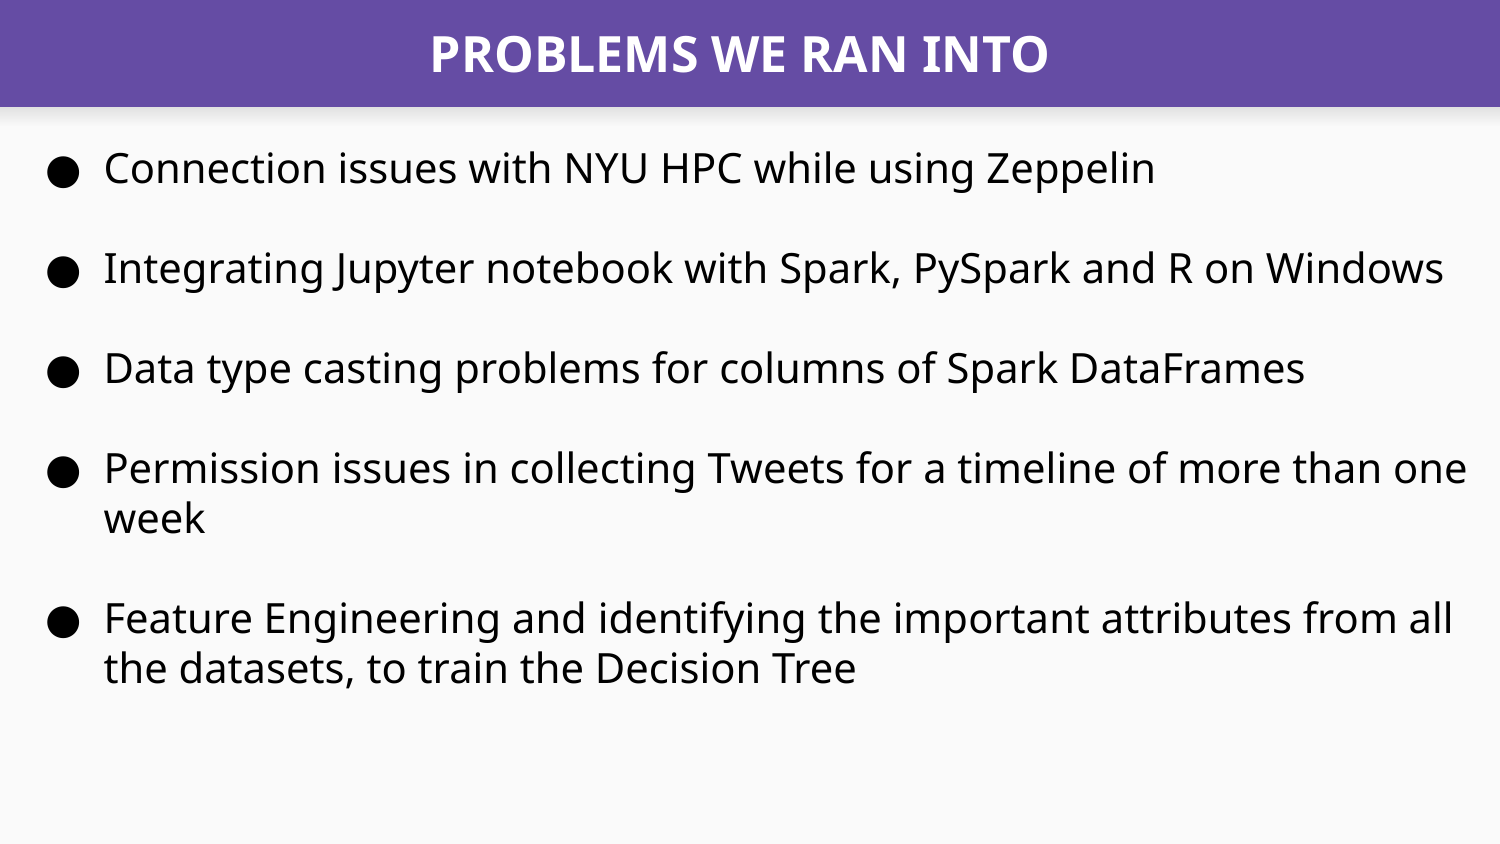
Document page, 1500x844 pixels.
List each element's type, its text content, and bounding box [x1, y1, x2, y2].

title PROBLEMS WE RAN INTO [16, 2, 1464, 102]
text_box Connection issues with NYU HPC while using Zeppelin Integrating Jupyter notebook with Spark, PySpark and R on Windows Data type casting problems for columns of Spark DataFrames Permission issues in collecting Tweets for a timeline of more than one week Feature Engineering and identifying the important attributes from all the datasets, to train the Decision Tree [13, 127, 1487, 828]
